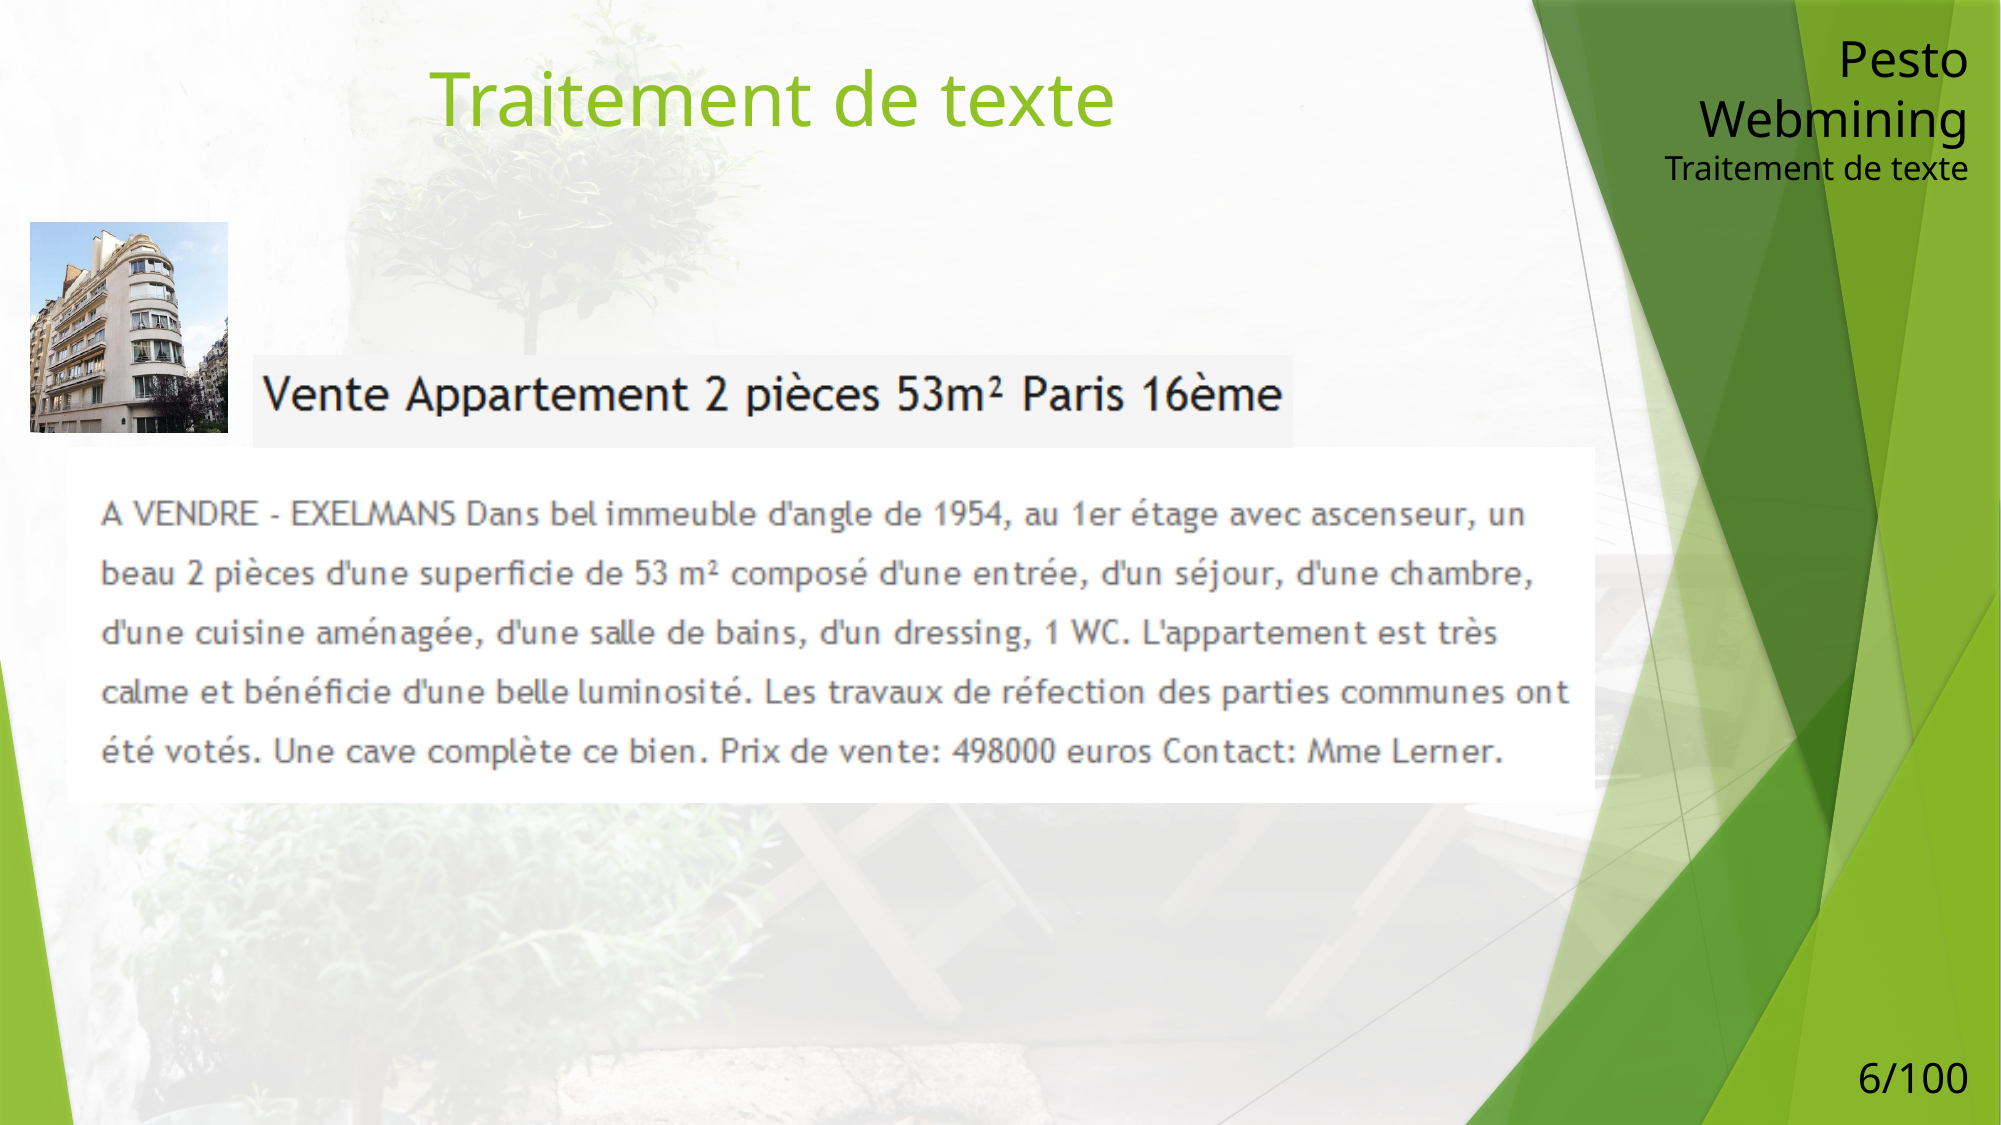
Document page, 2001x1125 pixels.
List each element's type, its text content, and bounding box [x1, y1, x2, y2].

picture [28, 221, 230, 434]
text_box Pesto Webmining Traitement de texte [1563, 19, 1985, 195]
picture [67, 355, 1596, 803]
slide_number 6/100 [1811, 1050, 1985, 1111]
title Traitement de texte [67, 44, 1479, 261]
